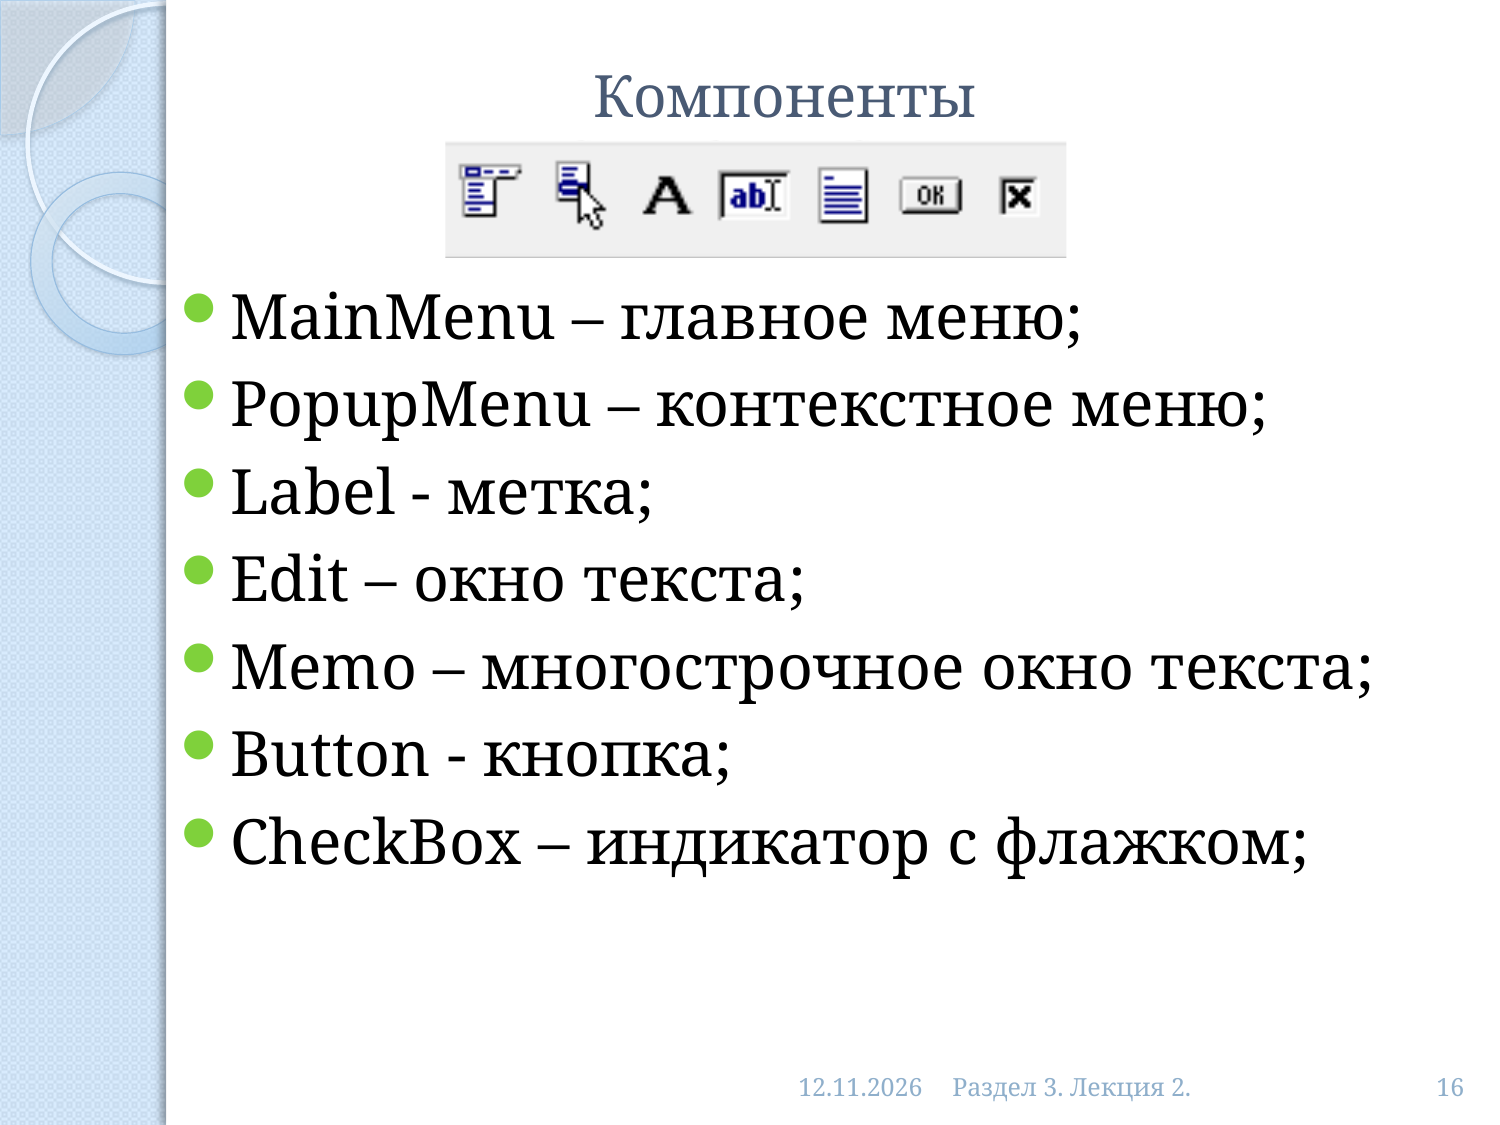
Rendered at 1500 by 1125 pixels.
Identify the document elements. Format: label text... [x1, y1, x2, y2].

slide_number 16 [1413, 1034, 1488, 1113]
picture [445, 140, 1067, 258]
title Компоненты [46, 23, 1500, 164]
list MainMenu – главное меню; PopupMenu – контекстное меню; Label - метка; Edit – окно текста; Memo – многострочное окно текста; Button - кнопка; CheckBox – индикатор с флажком; [151, 269, 1500, 1079]
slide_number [587, 1034, 937, 1113]
footer Раздел 3. Лекция 2. [937, 1034, 1413, 1113]
